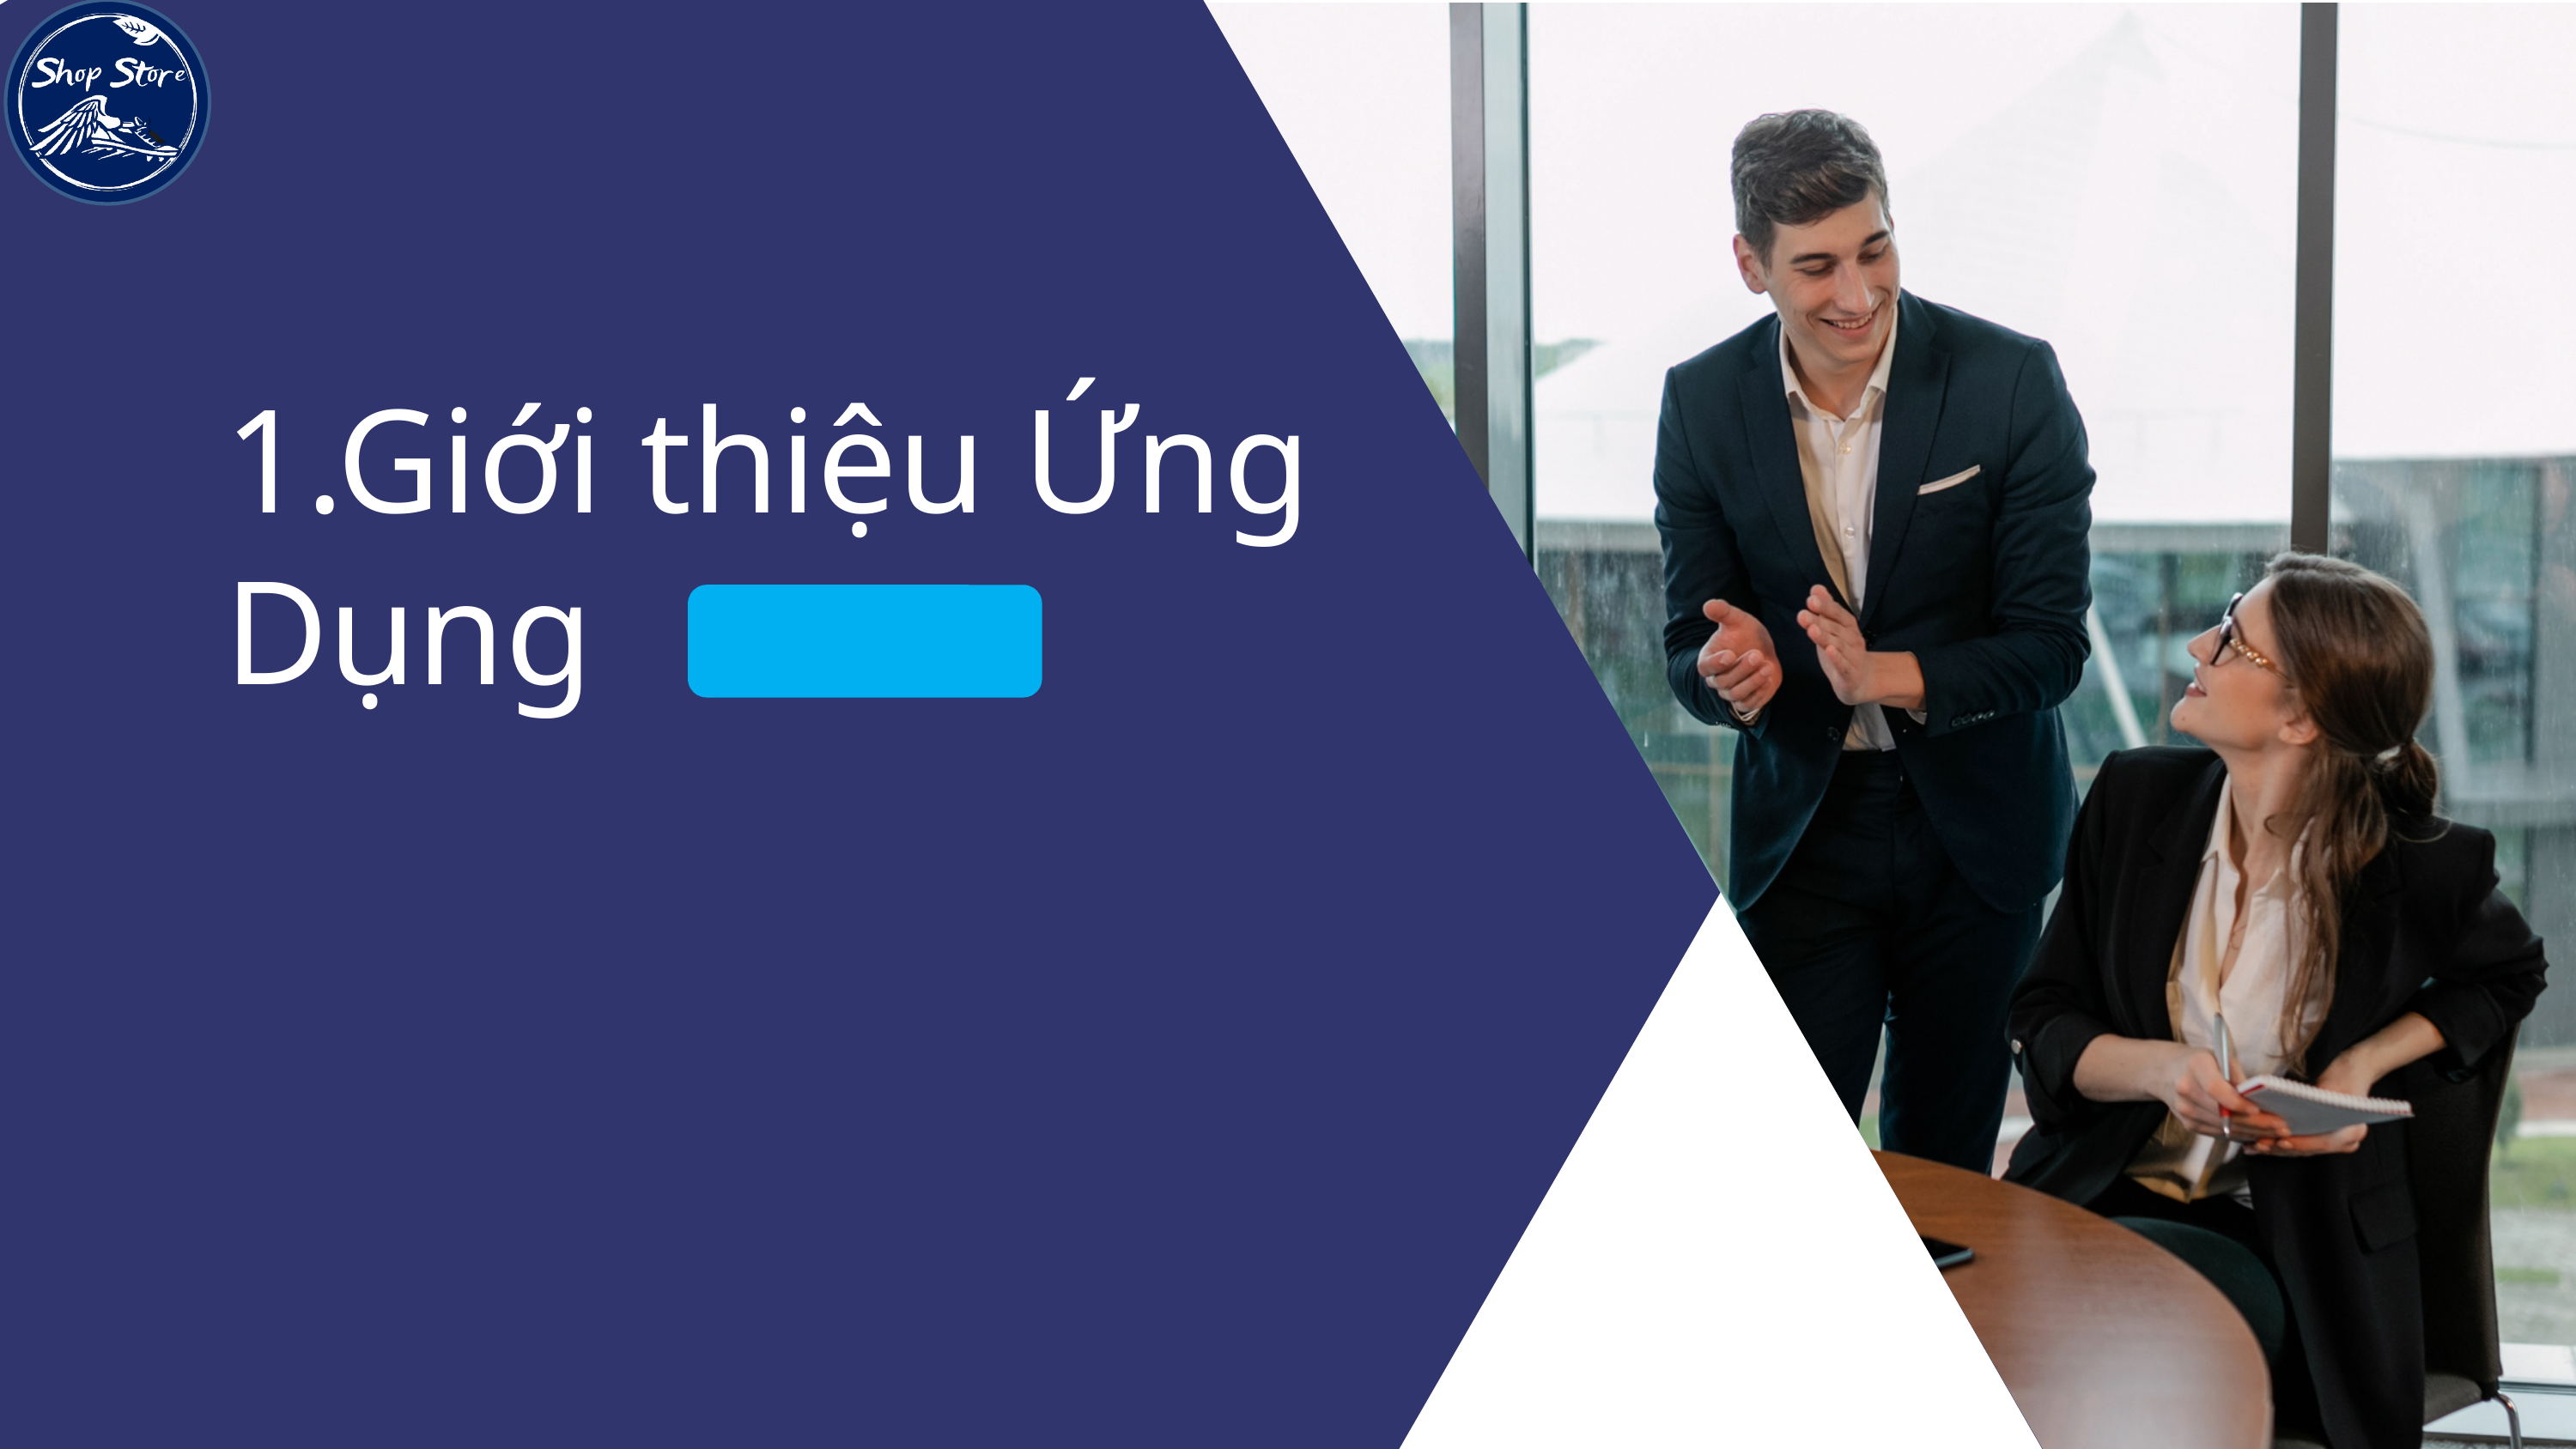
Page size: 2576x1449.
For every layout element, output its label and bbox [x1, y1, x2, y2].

text_box [0, 0, 2050, 1449]
picture [2050, 3, 2576, 1449]
text_box [5, 0, 210, 204]
